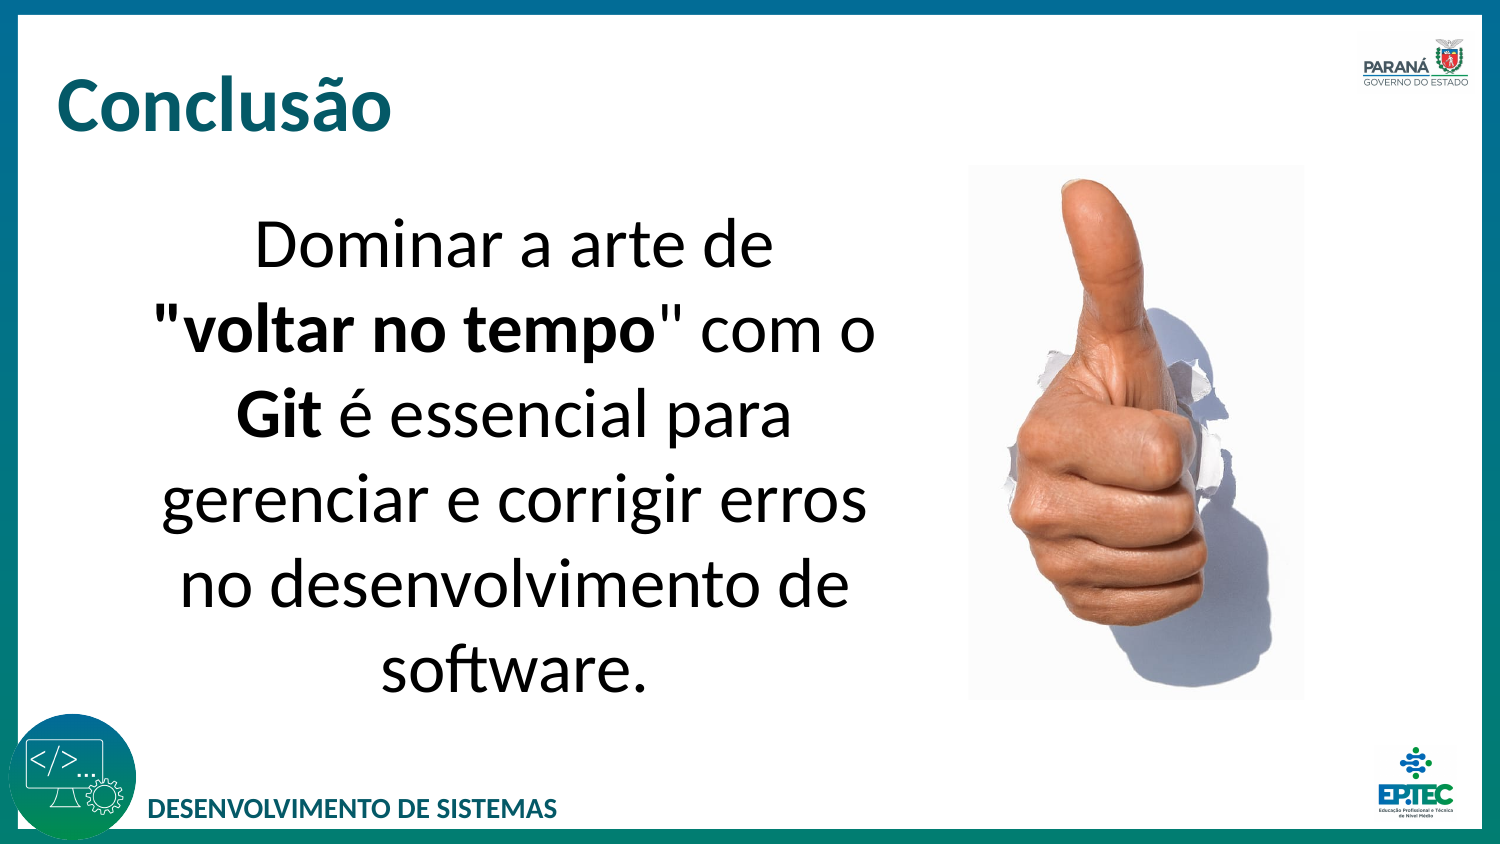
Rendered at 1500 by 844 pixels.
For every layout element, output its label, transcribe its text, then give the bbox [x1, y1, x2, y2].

picture [968, 165, 1305, 700]
picture [8, 713, 137, 841]
text_box [17, 14, 1482, 829]
picture [1356, 30, 1475, 94]
text_box Dominar a arte de "voltar no tempo" com o Git é essencial para gerenciar e corrigir erros no desenvolvimento de software. [136, 181, 895, 625]
picture [1482, 273, 1500, 277]
text_box DESENVOLVIMENTO DE SISTEMAS [141, 783, 644, 830]
picture [0, 273, 17, 277]
picture [1374, 745, 1457, 822]
text_box Conclusão [42, 44, 1043, 155]
